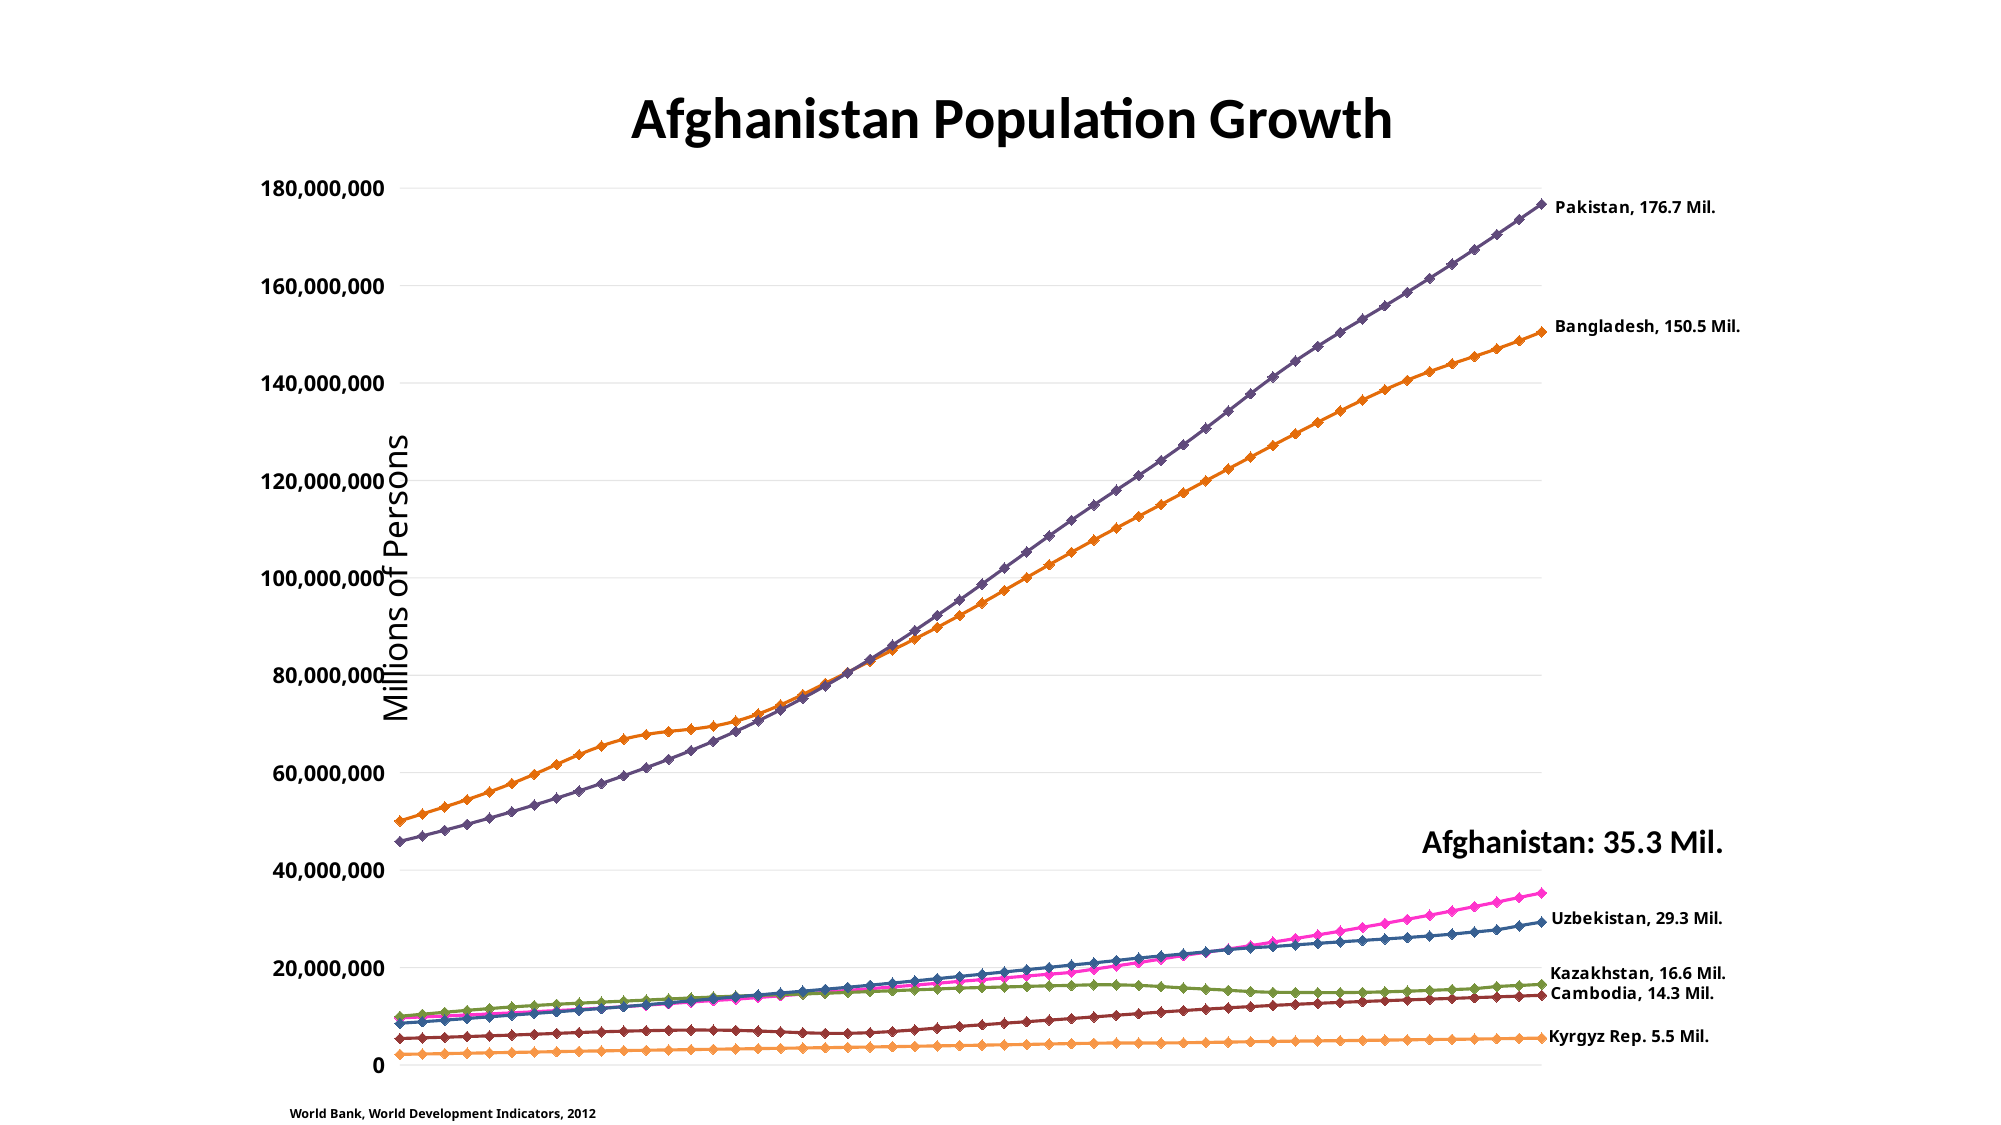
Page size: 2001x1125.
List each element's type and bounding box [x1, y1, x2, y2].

chart [249, 0, 1750, 1125]
